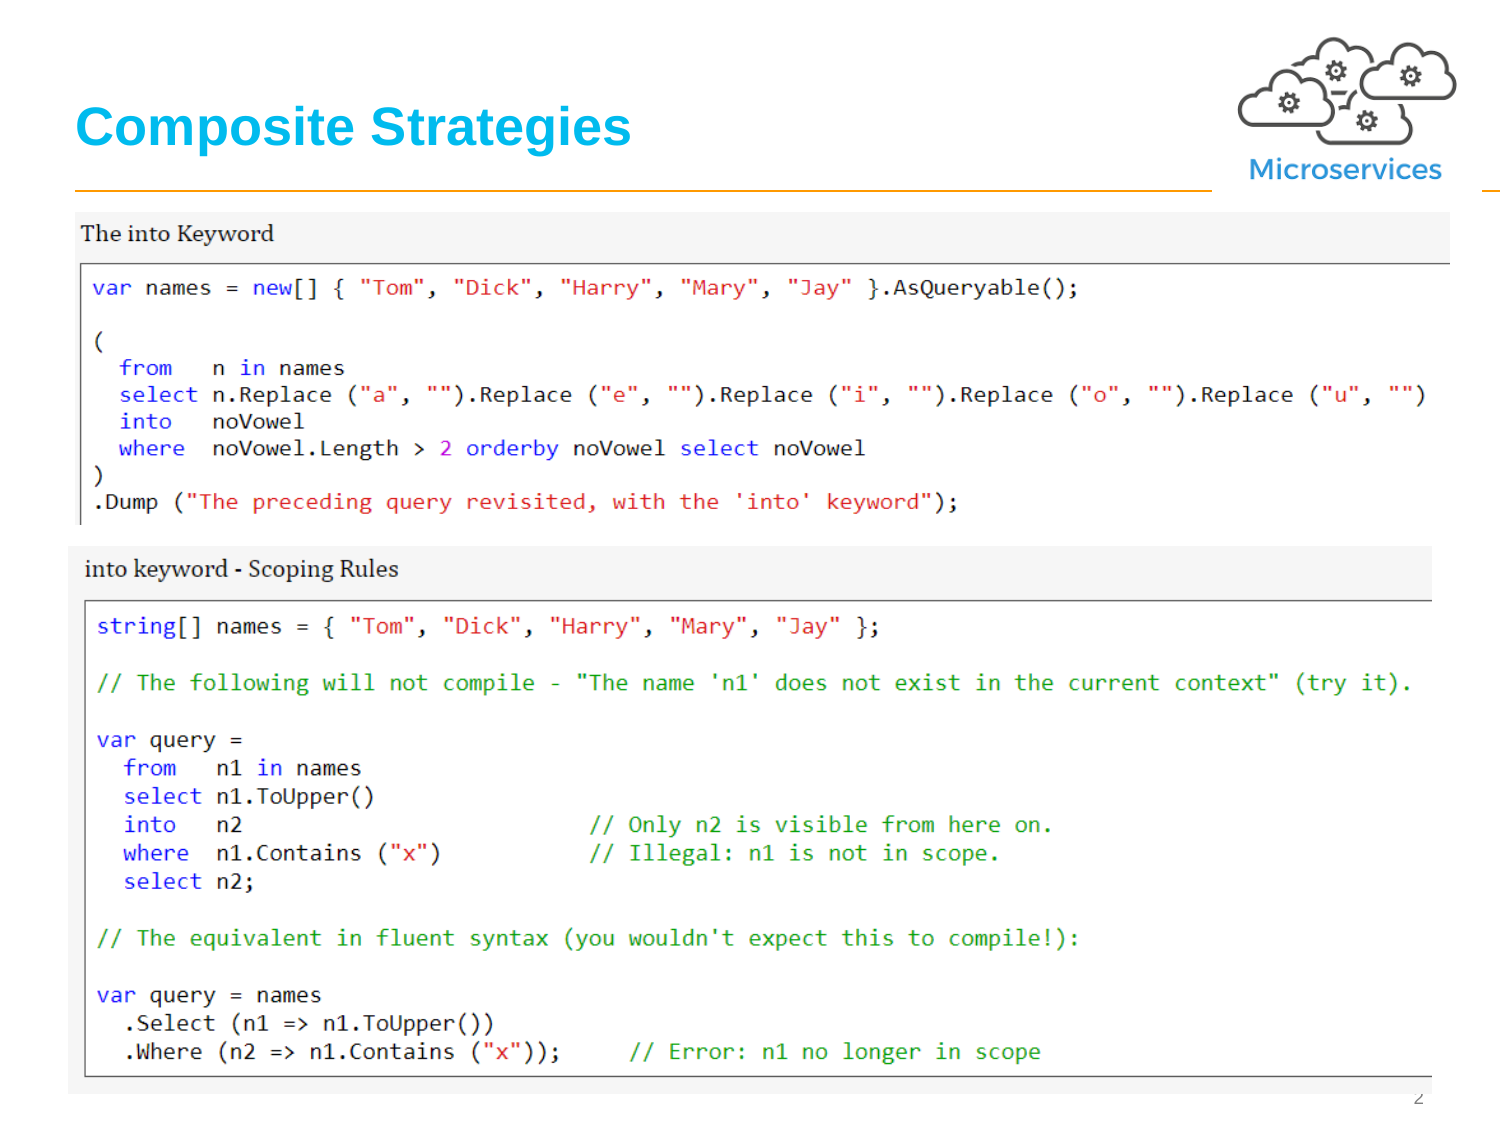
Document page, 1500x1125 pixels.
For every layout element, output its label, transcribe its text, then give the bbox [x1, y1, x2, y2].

title Composite Strategies [75, 27, 1422, 157]
picture [74, 212, 1451, 526]
picture [68, 546, 1432, 1095]
picture [1212, 1, 1482, 203]
